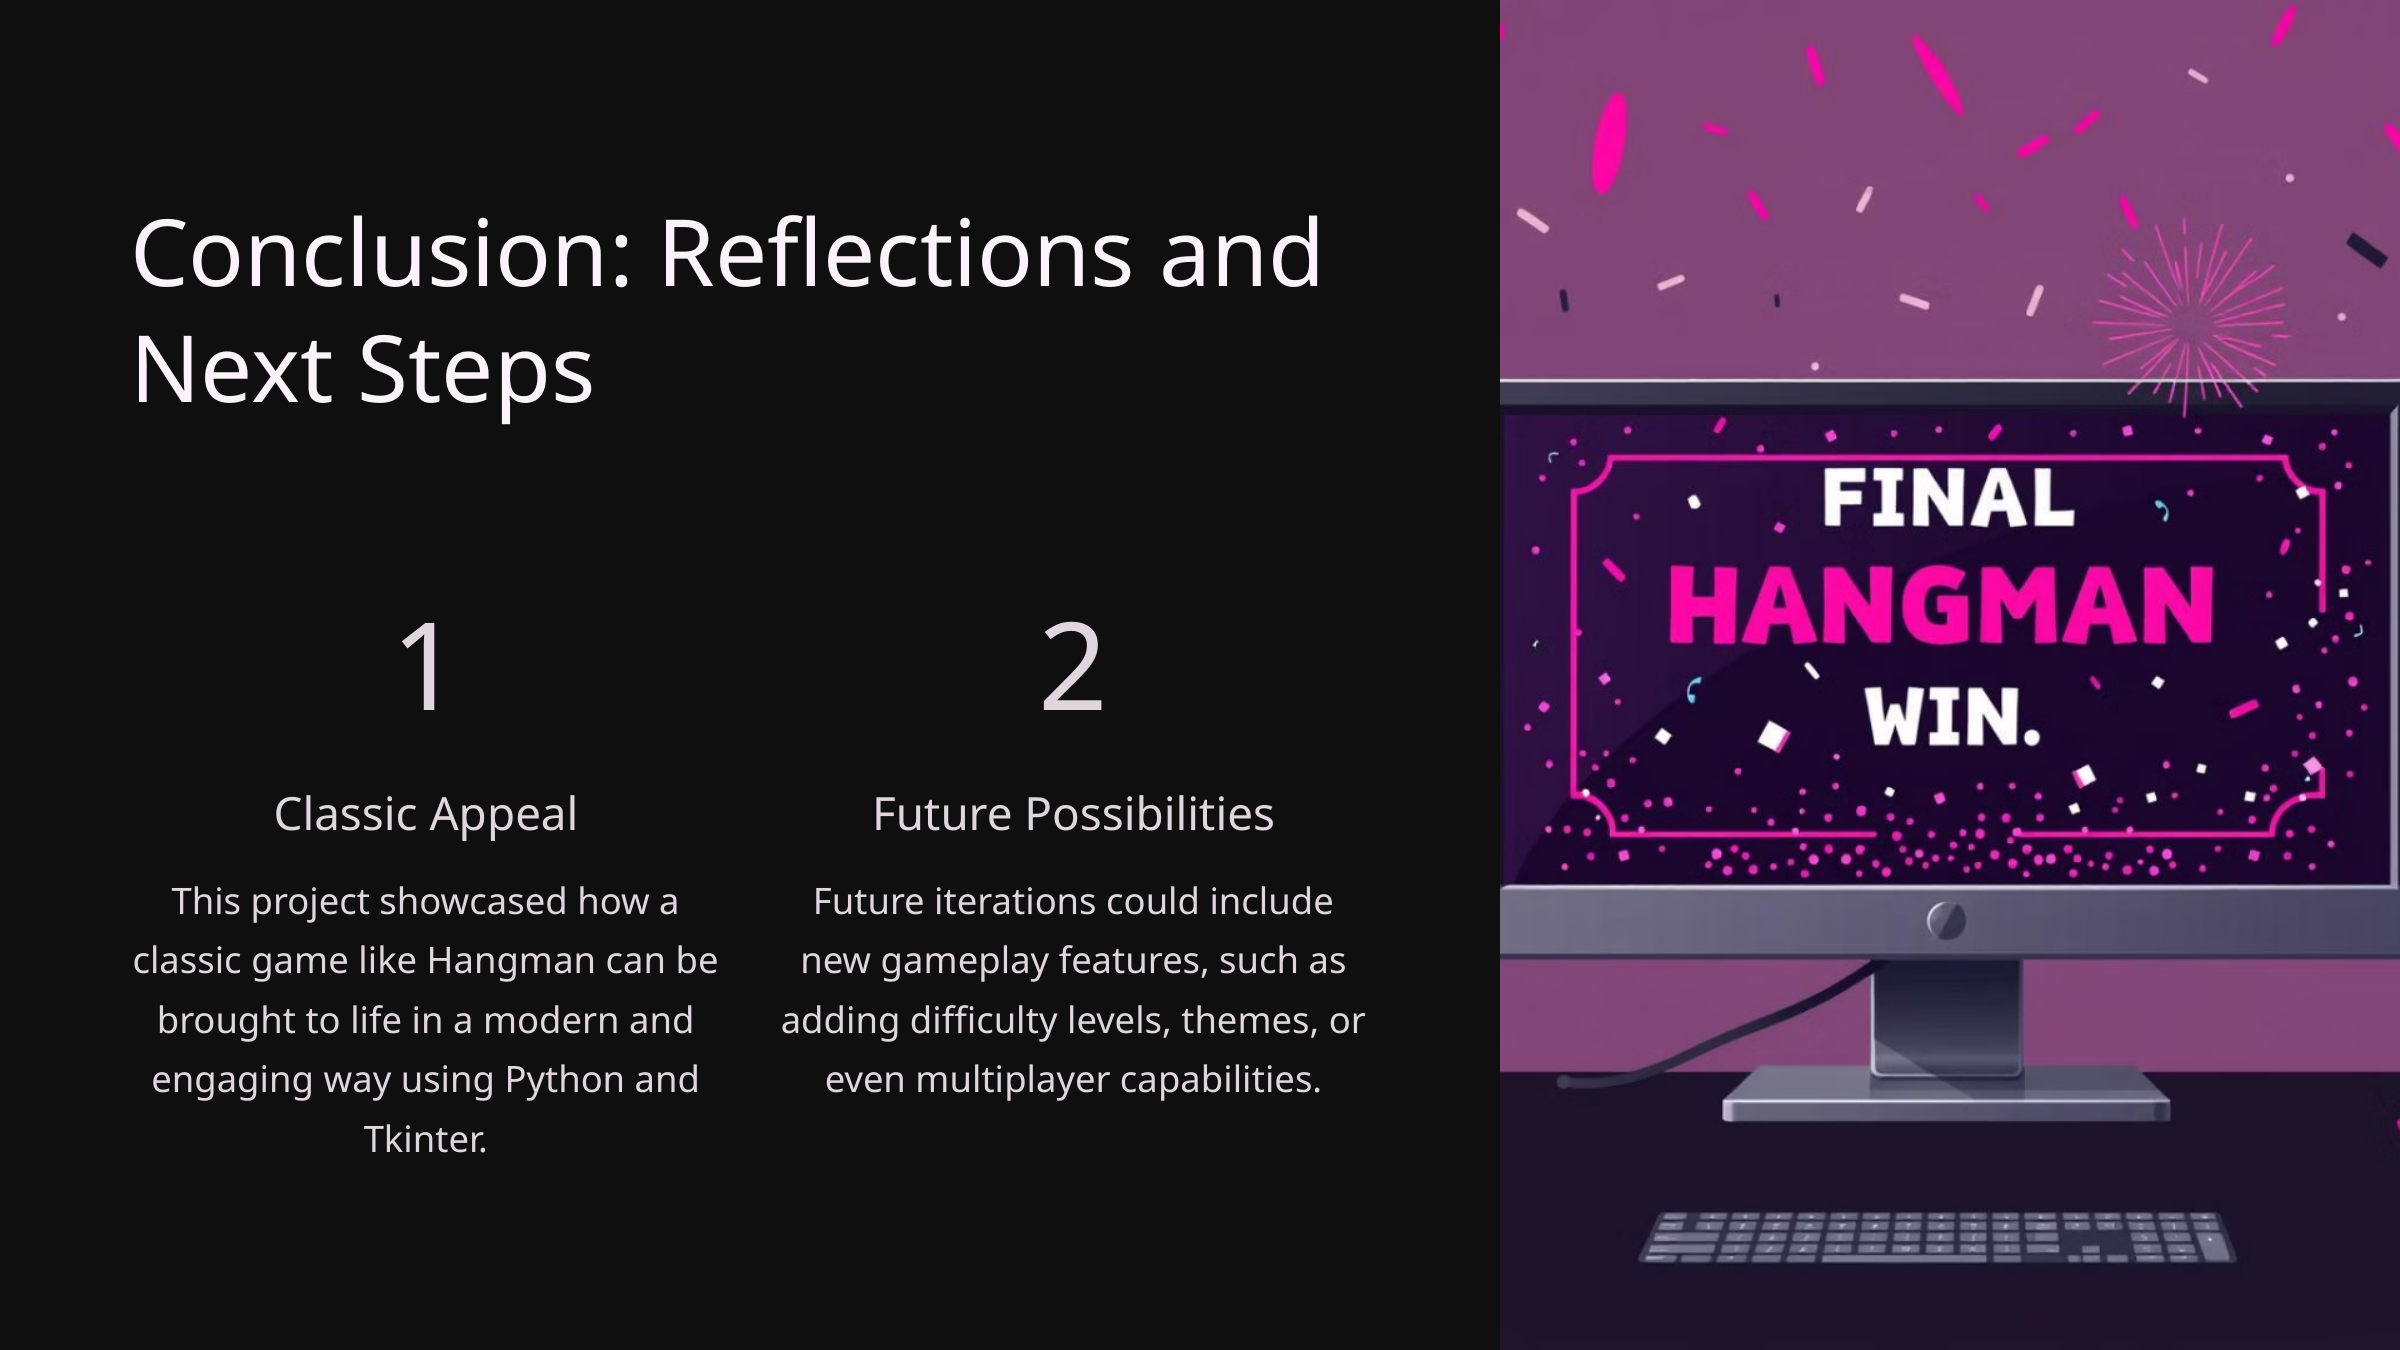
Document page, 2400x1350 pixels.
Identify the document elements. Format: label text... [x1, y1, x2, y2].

text_box This project showcased how a classic game like Hangman can be brought to life in a modern and engaging way using Python and Tkinter. [130, 862, 722, 1161]
text_box Future Possibilities [794, 782, 1353, 841]
text_box Classic Appeal [193, 782, 659, 841]
text_box Conclusion: Reflections and Next Steps [130, 189, 1370, 539]
text_box 2 [777, 612, 1370, 736]
text_box Future iterations could include new gameplay features, such as adding difficulty levels, themes, or even multiplayer capabilities. [777, 862, 1370, 1101]
text_box 1 [130, 612, 722, 736]
picture [1499, 0, 2400, 1350]
